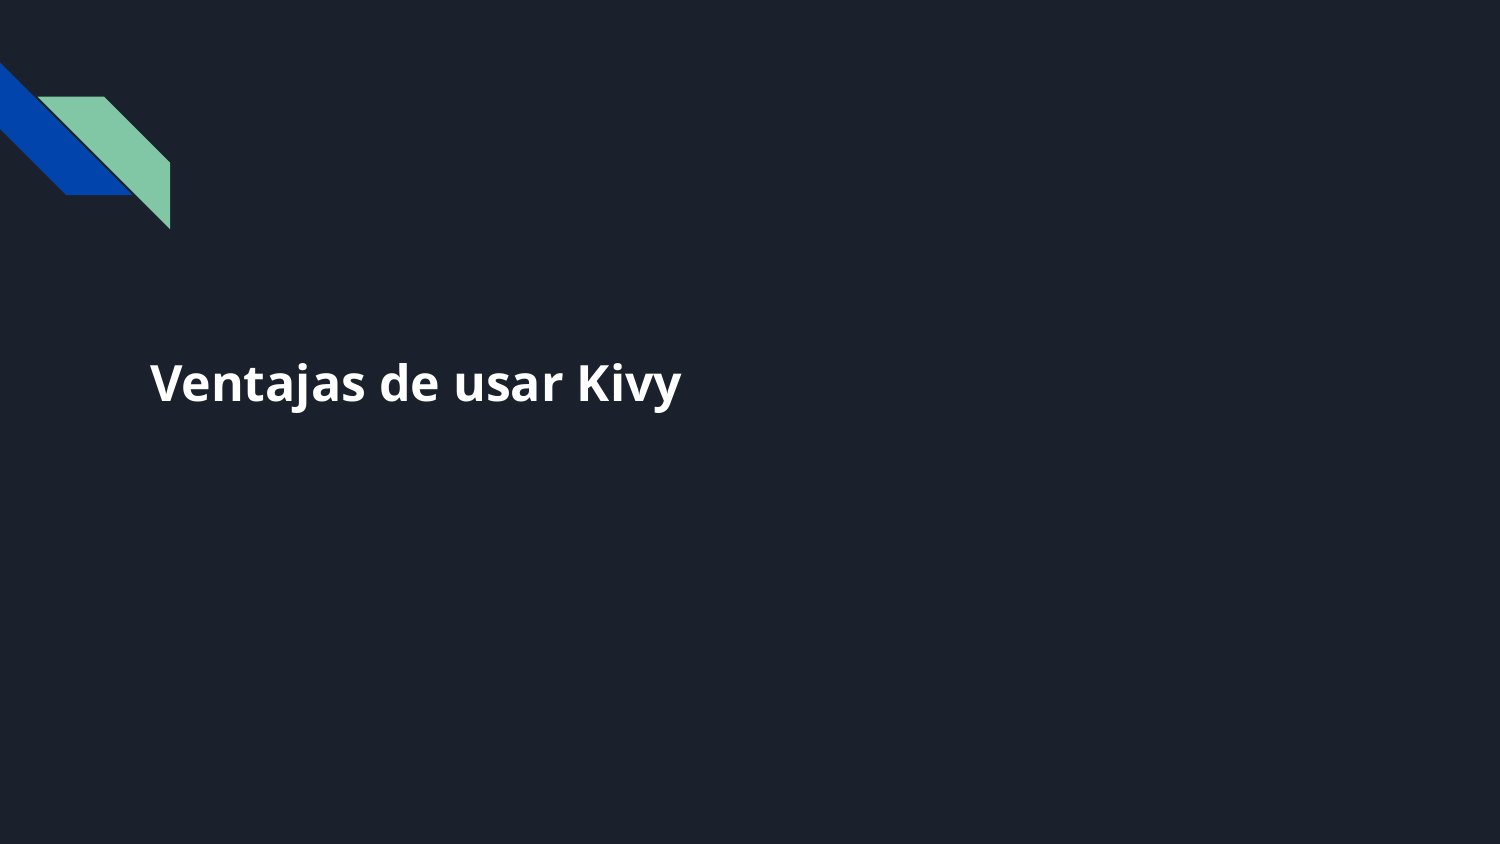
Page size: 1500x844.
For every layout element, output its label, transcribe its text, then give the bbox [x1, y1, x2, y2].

title Ventajas de usar Kivy [135, 336, 888, 526]
